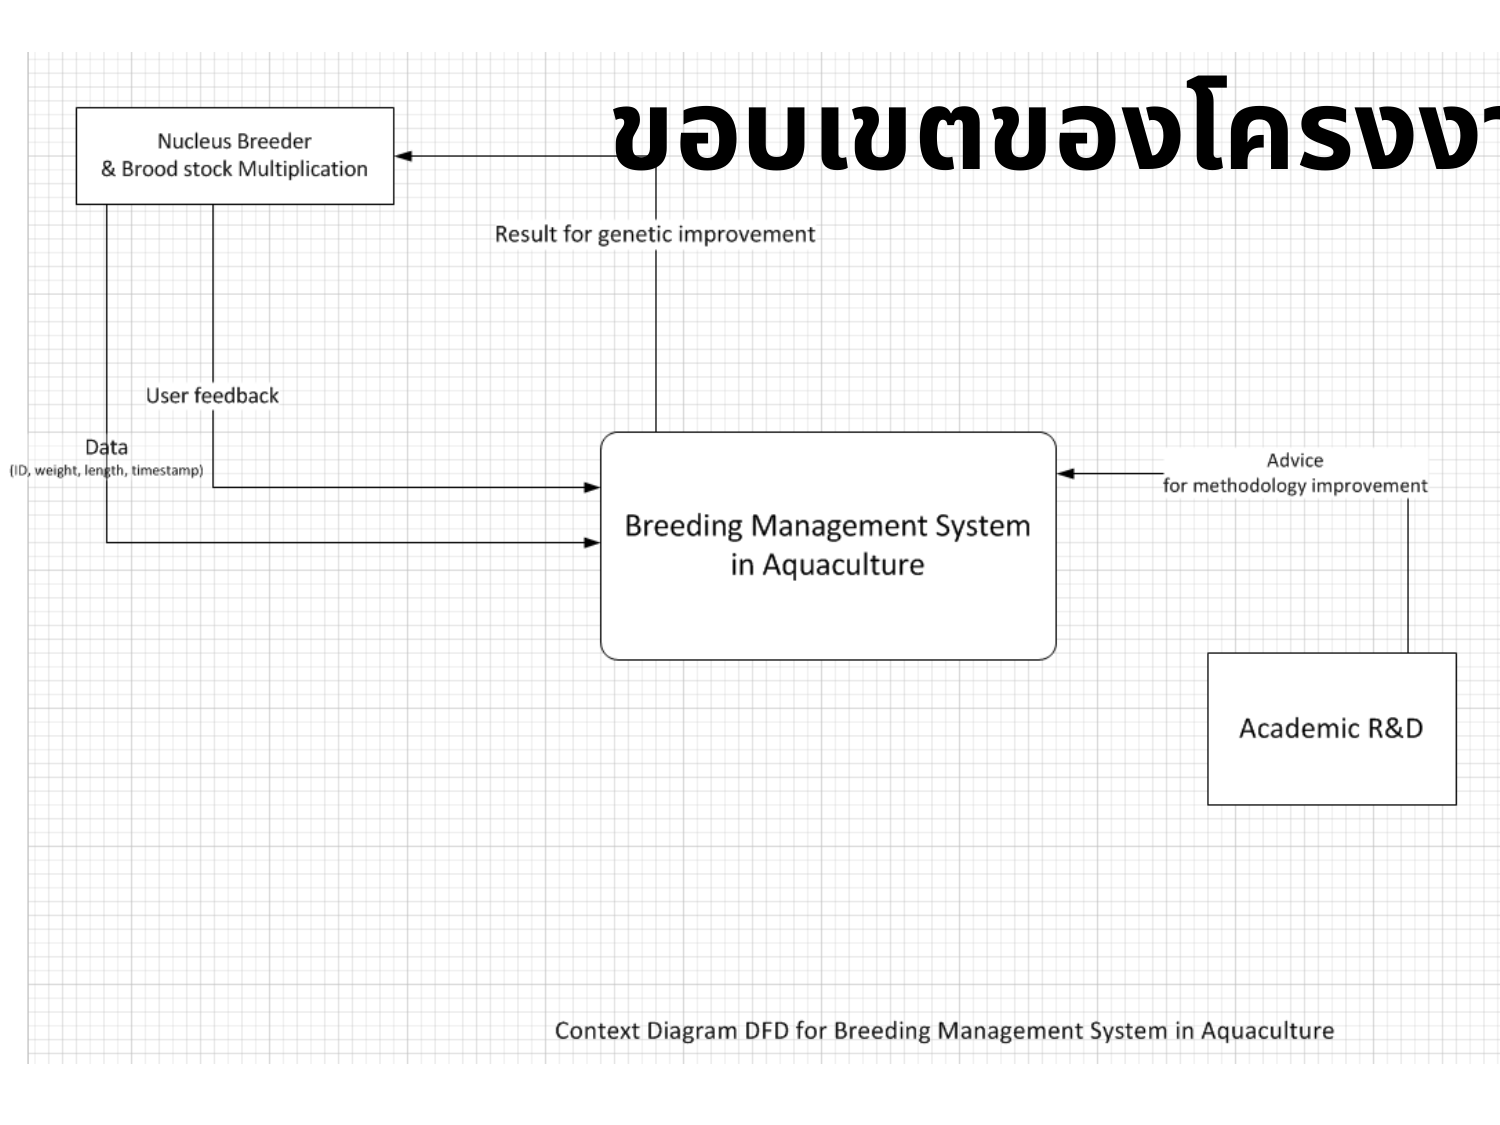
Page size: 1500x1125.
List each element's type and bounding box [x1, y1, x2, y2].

list [0, 51, 1500, 1064]
